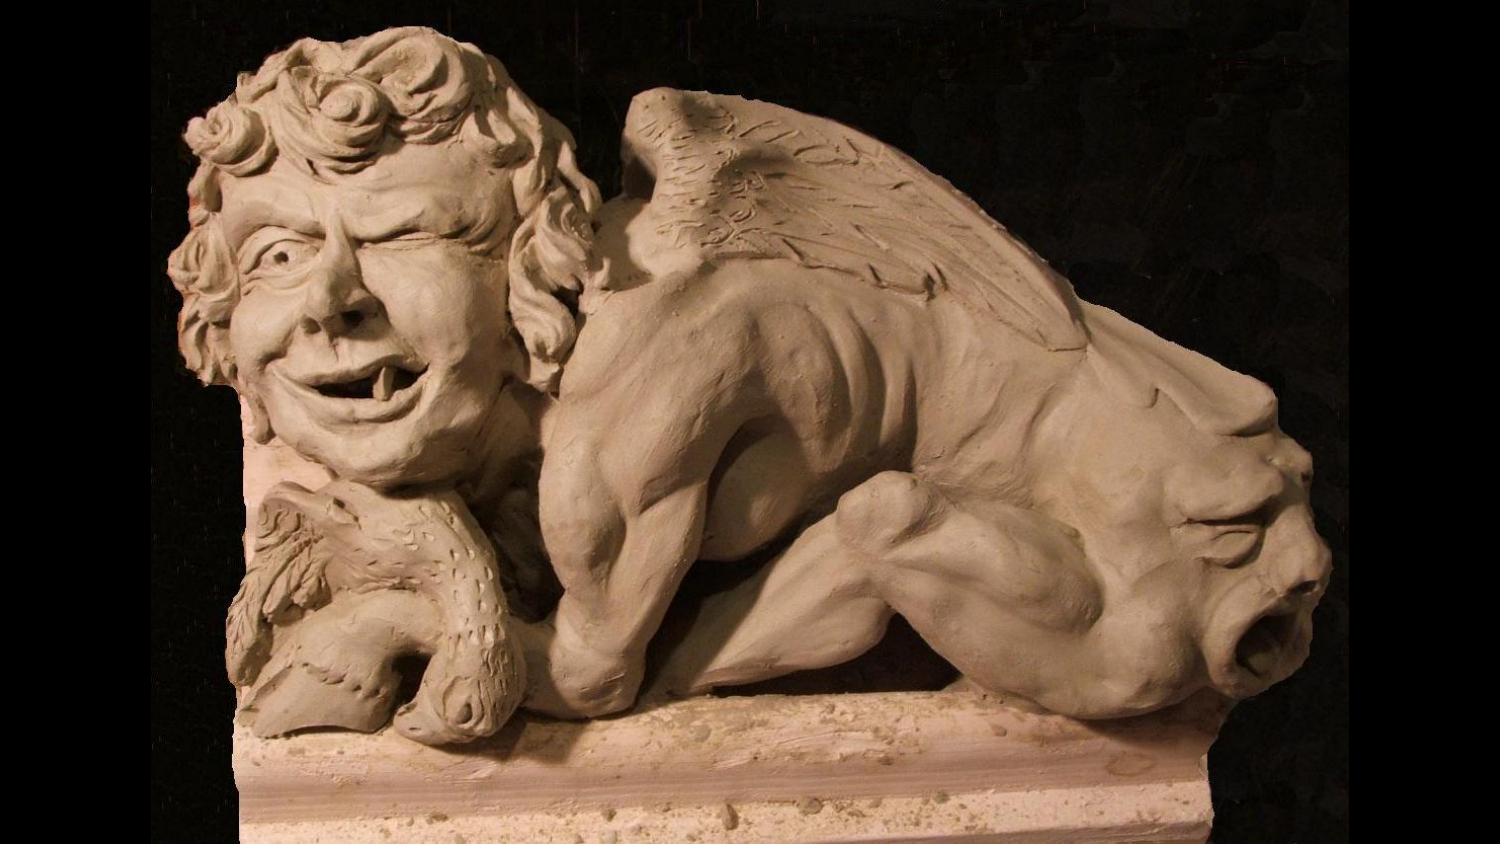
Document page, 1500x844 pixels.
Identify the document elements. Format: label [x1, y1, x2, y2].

picture [150, 0, 1350, 844]
